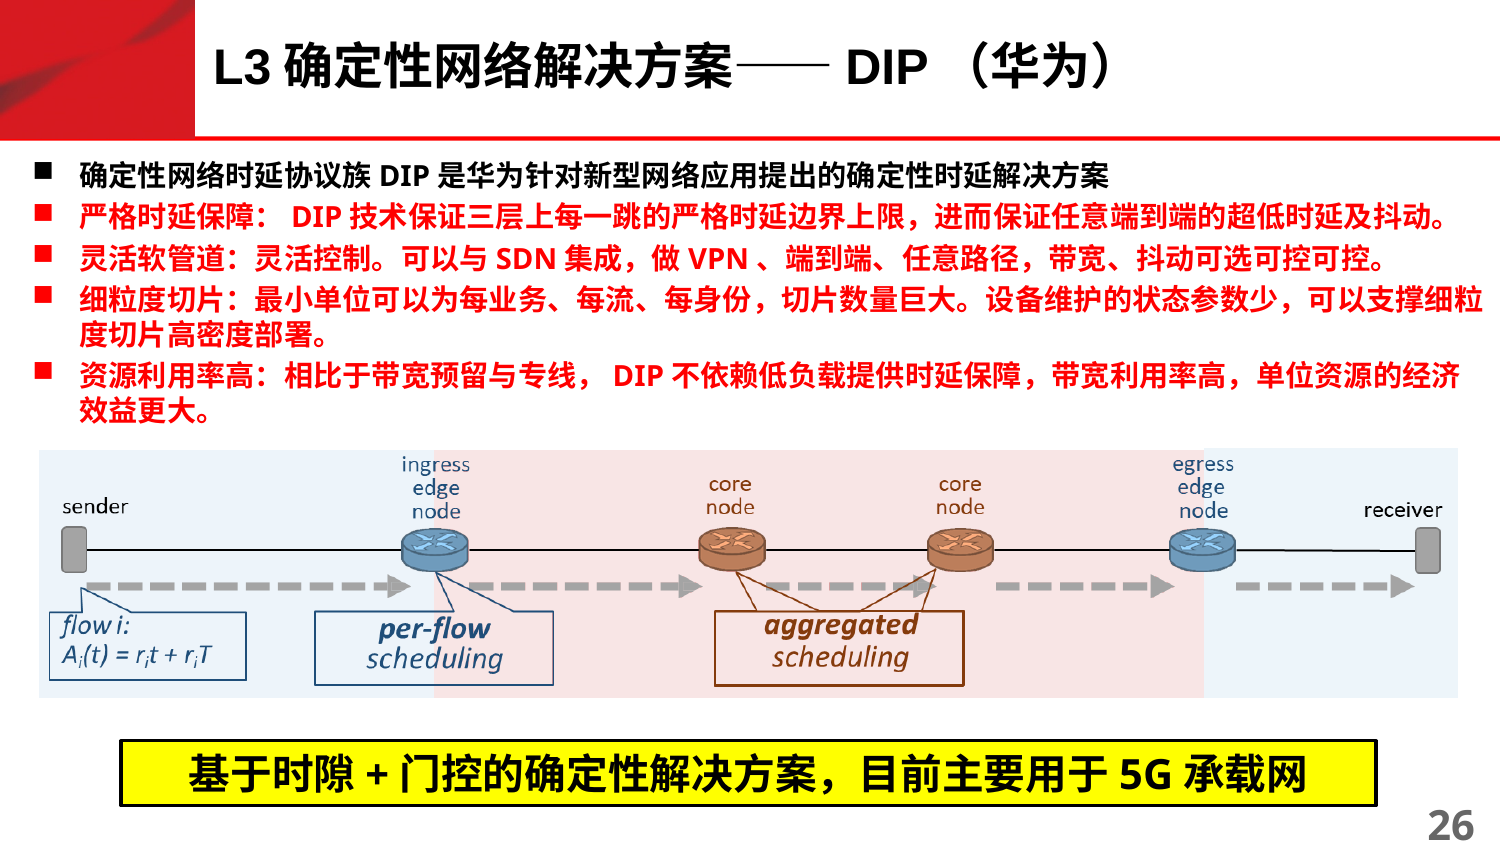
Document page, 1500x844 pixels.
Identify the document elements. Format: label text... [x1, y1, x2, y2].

picture [39, 440, 1458, 699]
text_box 确定性网络时延协议族DIP是华为针对新型网络应用提出的确定性时延解决方案 严格时延保障：DIP技术保证三层上每一跳的严格时延边界上限，进而保证任意端到端的超低时延及抖动。 灵活软管道：灵活控制。可以与SDN集成，做VPN、端到端、任意路径，带宽、抖动可选可控可控。 细粒度切片：最小单位可以为每业务、每流、每身份，切片数量巨大。设备维护的状态参数少，可以支撑细粒度切片高密度部署。 资源利用率高：相比于带宽预留与专线，DIP不依赖低负载提供时延保障，带宽利用率高，单位资源的经济效益更大。 [17, 150, 1500, 377]
text_box 26 [1387, 790, 1500, 844]
picture [0, 0, 195, 139]
text_box 基于时隙+门控的确定性解决方案，目前主要用于5G承载网 [121, 740, 1376, 806]
text_box L3确定性网络解决方案——DIP（华为） [198, 15, 1396, 115]
